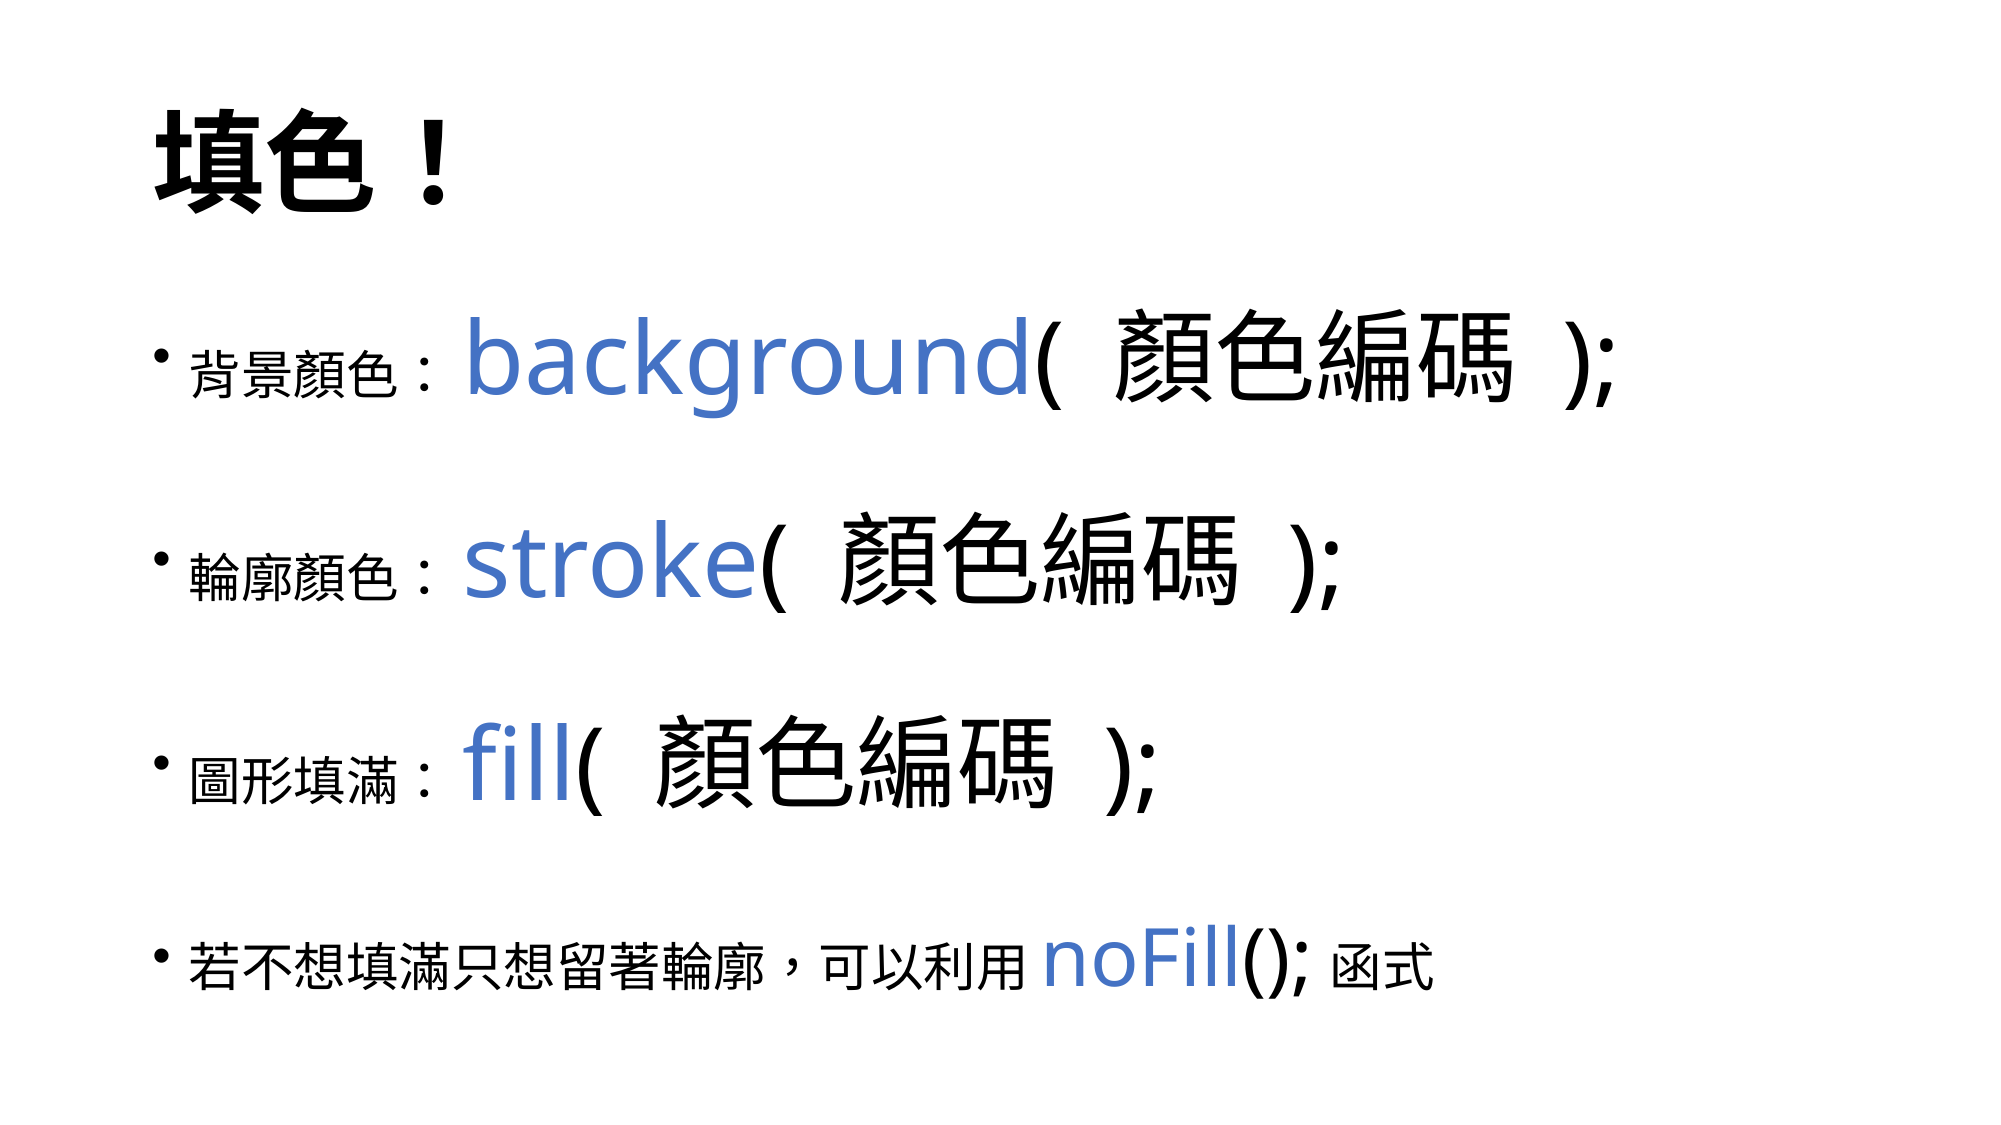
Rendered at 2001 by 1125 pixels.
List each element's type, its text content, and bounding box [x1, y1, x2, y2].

list 背景顏色：background( 顏色編碼 ); 輪廓顏色：stroke( 顏色編碼 ); 圖形填滿：fill( 顏色編碼 ); 若不想填滿只想留著輪廓，可以利用noFill();函式 [137, 299, 1863, 1014]
title 填色！ [137, 59, 1863, 278]
